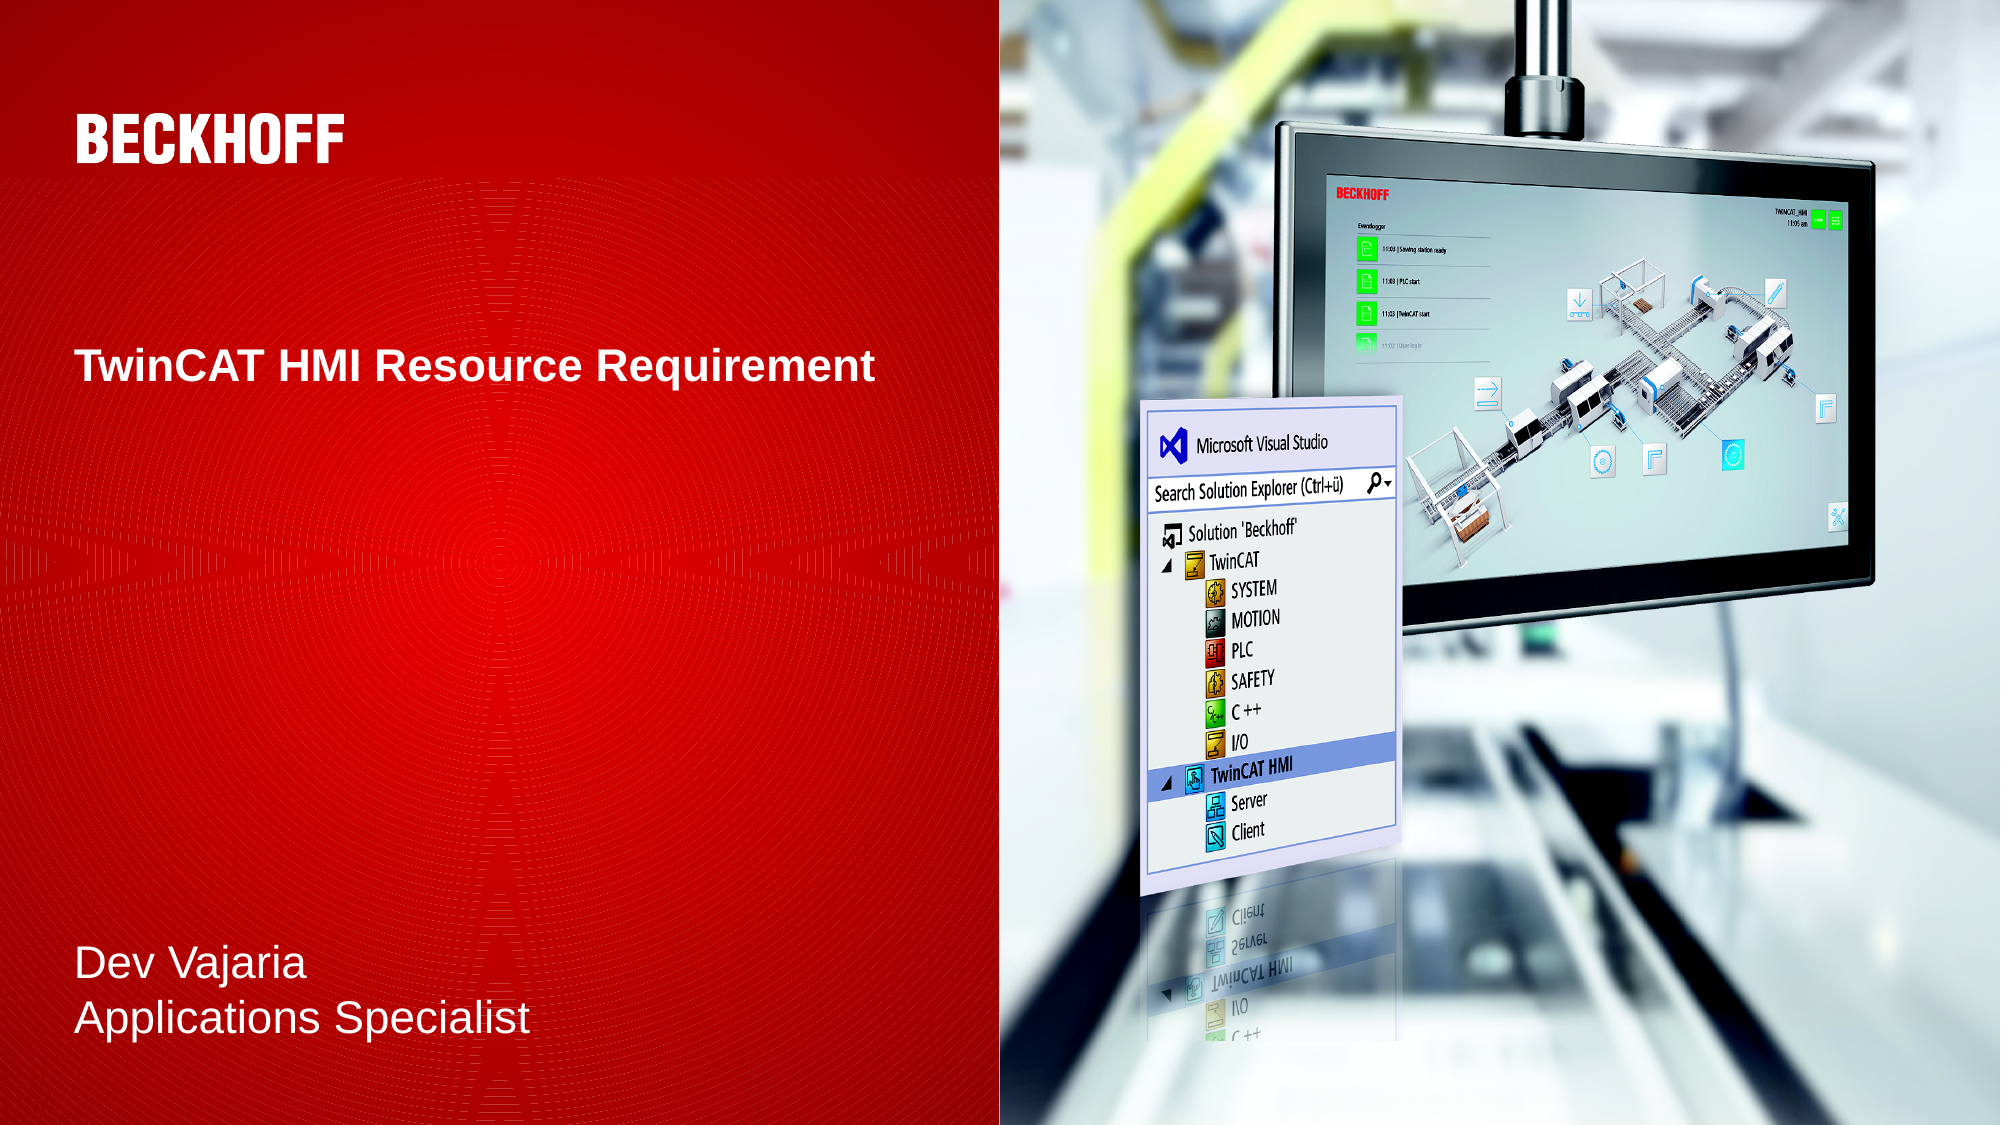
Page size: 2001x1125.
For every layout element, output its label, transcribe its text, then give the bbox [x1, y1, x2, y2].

subtitle Dev Vajaria Applications Specialist [0, 916, 994, 1058]
picture [999, 0, 2001, 1125]
picture [64, 98, 357, 179]
title TwinCAT HMI Resource Requirement [0, 310, 994, 414]
